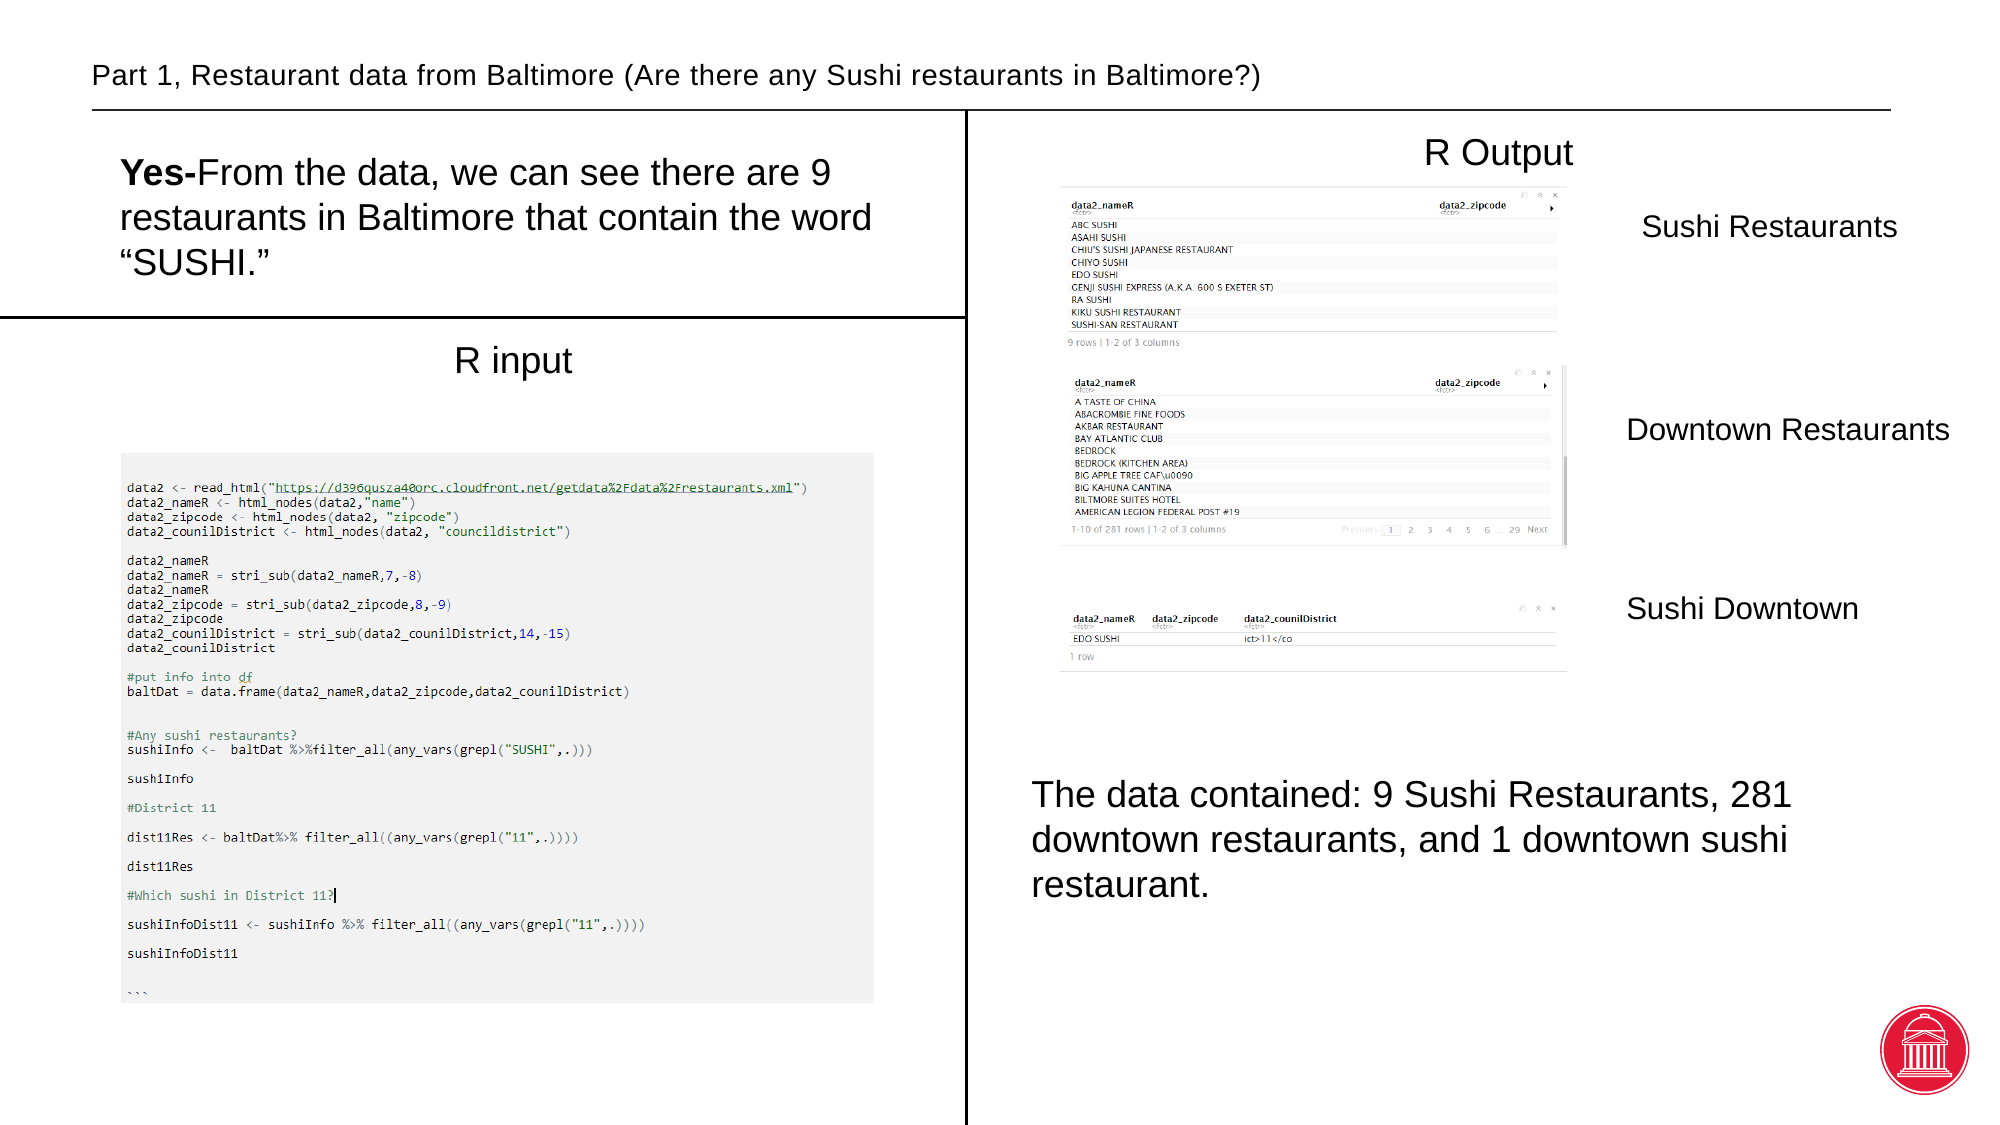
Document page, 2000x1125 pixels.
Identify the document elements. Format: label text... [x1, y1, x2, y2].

text_box R input [128, 328, 899, 388]
text_box R Output [1255, 120, 1743, 181]
picture [1060, 186, 1567, 348]
text_box The data contained: 9 Sushi Restaurants, 281 downtown restaurants, and 1 downtown sushi restaurant. [1016, 762, 1971, 913]
picture [1060, 604, 1567, 684]
picture [121, 453, 874, 1003]
picture [1060, 365, 1567, 549]
text_box Sushi Restaurants [1626, 198, 1959, 251]
text_box Downtown Restaurants [1611, 402, 1975, 455]
title Part 1, Restaurant data from Baltimore (Are there any Sushi restaurants in Baltimore?) [91, 42, 1892, 110]
text_box Yes-From the data, we can see there are 9 restaurants in Baltimore that contain the word “SUSHI.” [105, 140, 890, 291]
text_box Sushi Downtown [1611, 580, 2000, 633]
